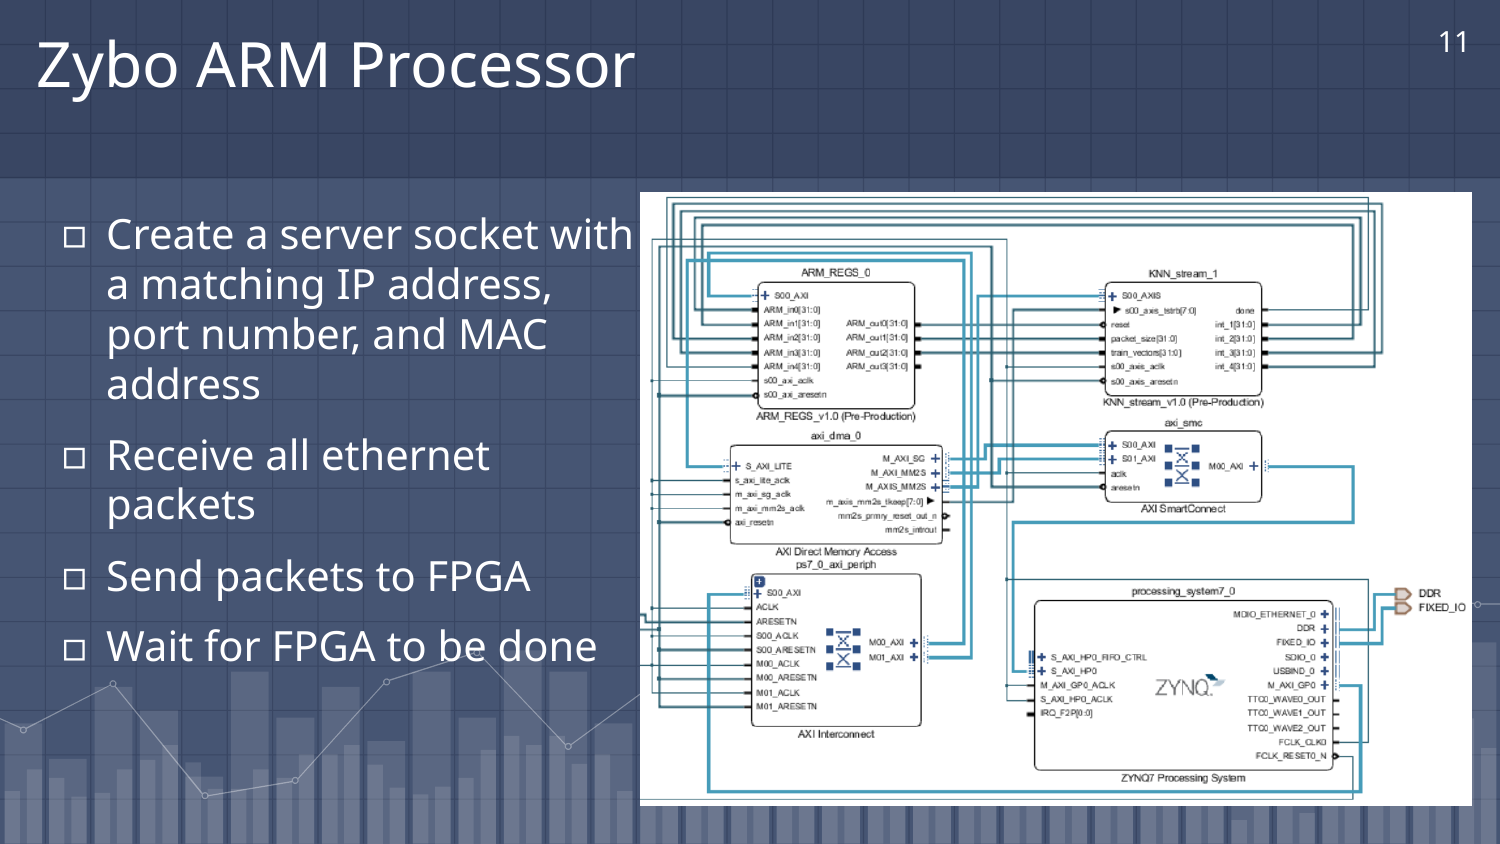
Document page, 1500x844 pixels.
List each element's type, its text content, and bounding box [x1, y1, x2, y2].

list Create a server socket with a matching IP address, port number, and MAC address Receive all ethernet packets Send packets to FPGA Wait for FPGA to be done [35, 192, 637, 701]
slide_number ‹#› [1408, 0, 1500, 88]
picture [639, 192, 1472, 806]
title Zybo ARM Processor [21, 19, 1283, 116]
